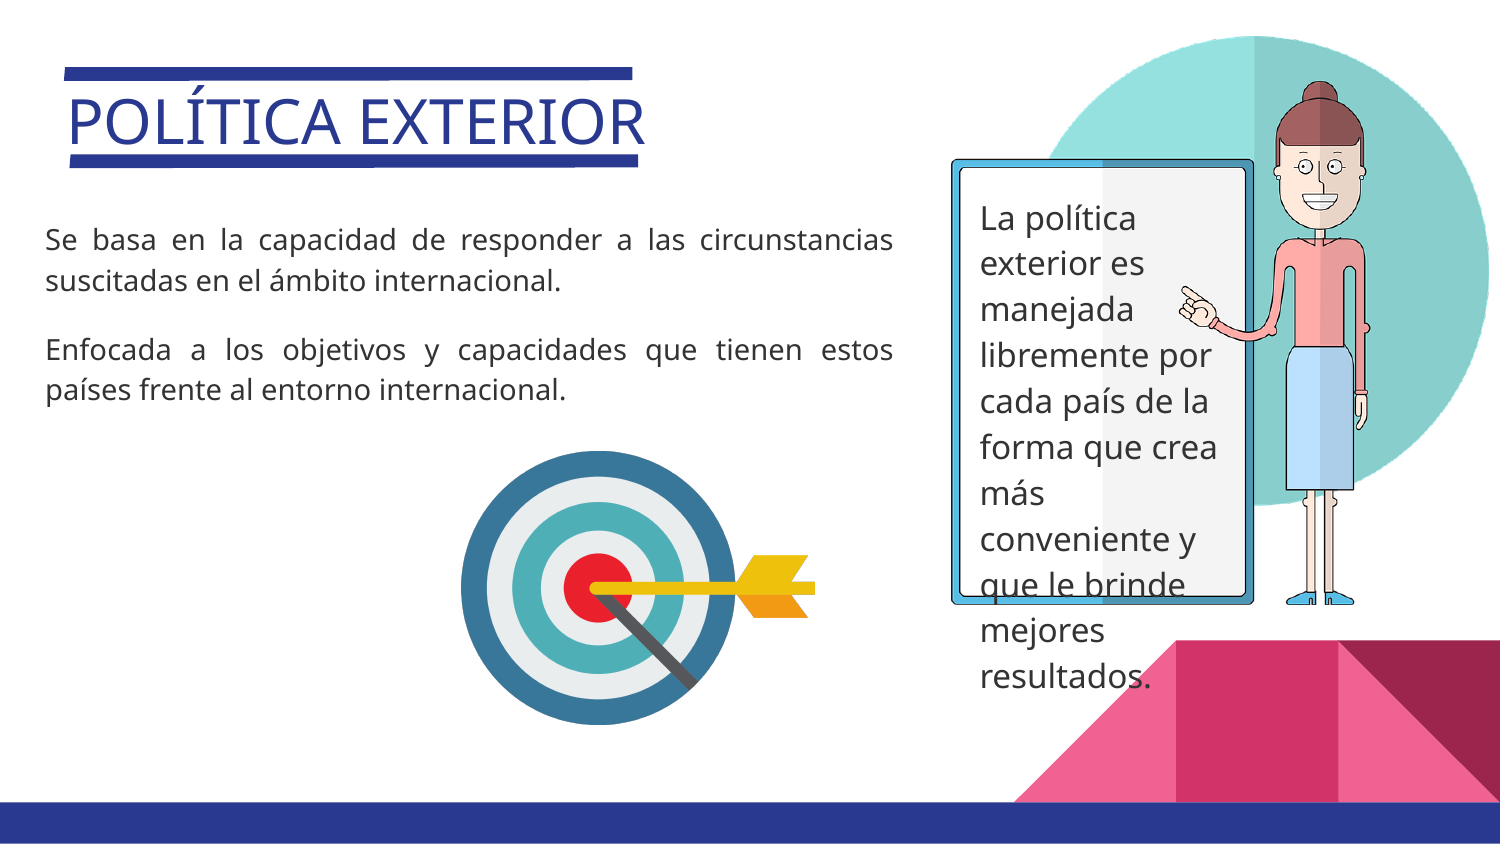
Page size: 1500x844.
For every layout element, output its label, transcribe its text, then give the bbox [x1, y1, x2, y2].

picture [951, 36, 1489, 605]
list Se basa en la capacidad de responder a las circunstancias suscitadas en el ámbito internacional. Enfocada a los objetivos y capacidades que tienen estos países frente al entorno internacional. [30, 201, 910, 438]
title POLÍTICA EXTERIOR [51, 67, 946, 167]
text_box [63, 67, 633, 81]
text_box [69, 154, 639, 169]
picture [461, 411, 815, 765]
